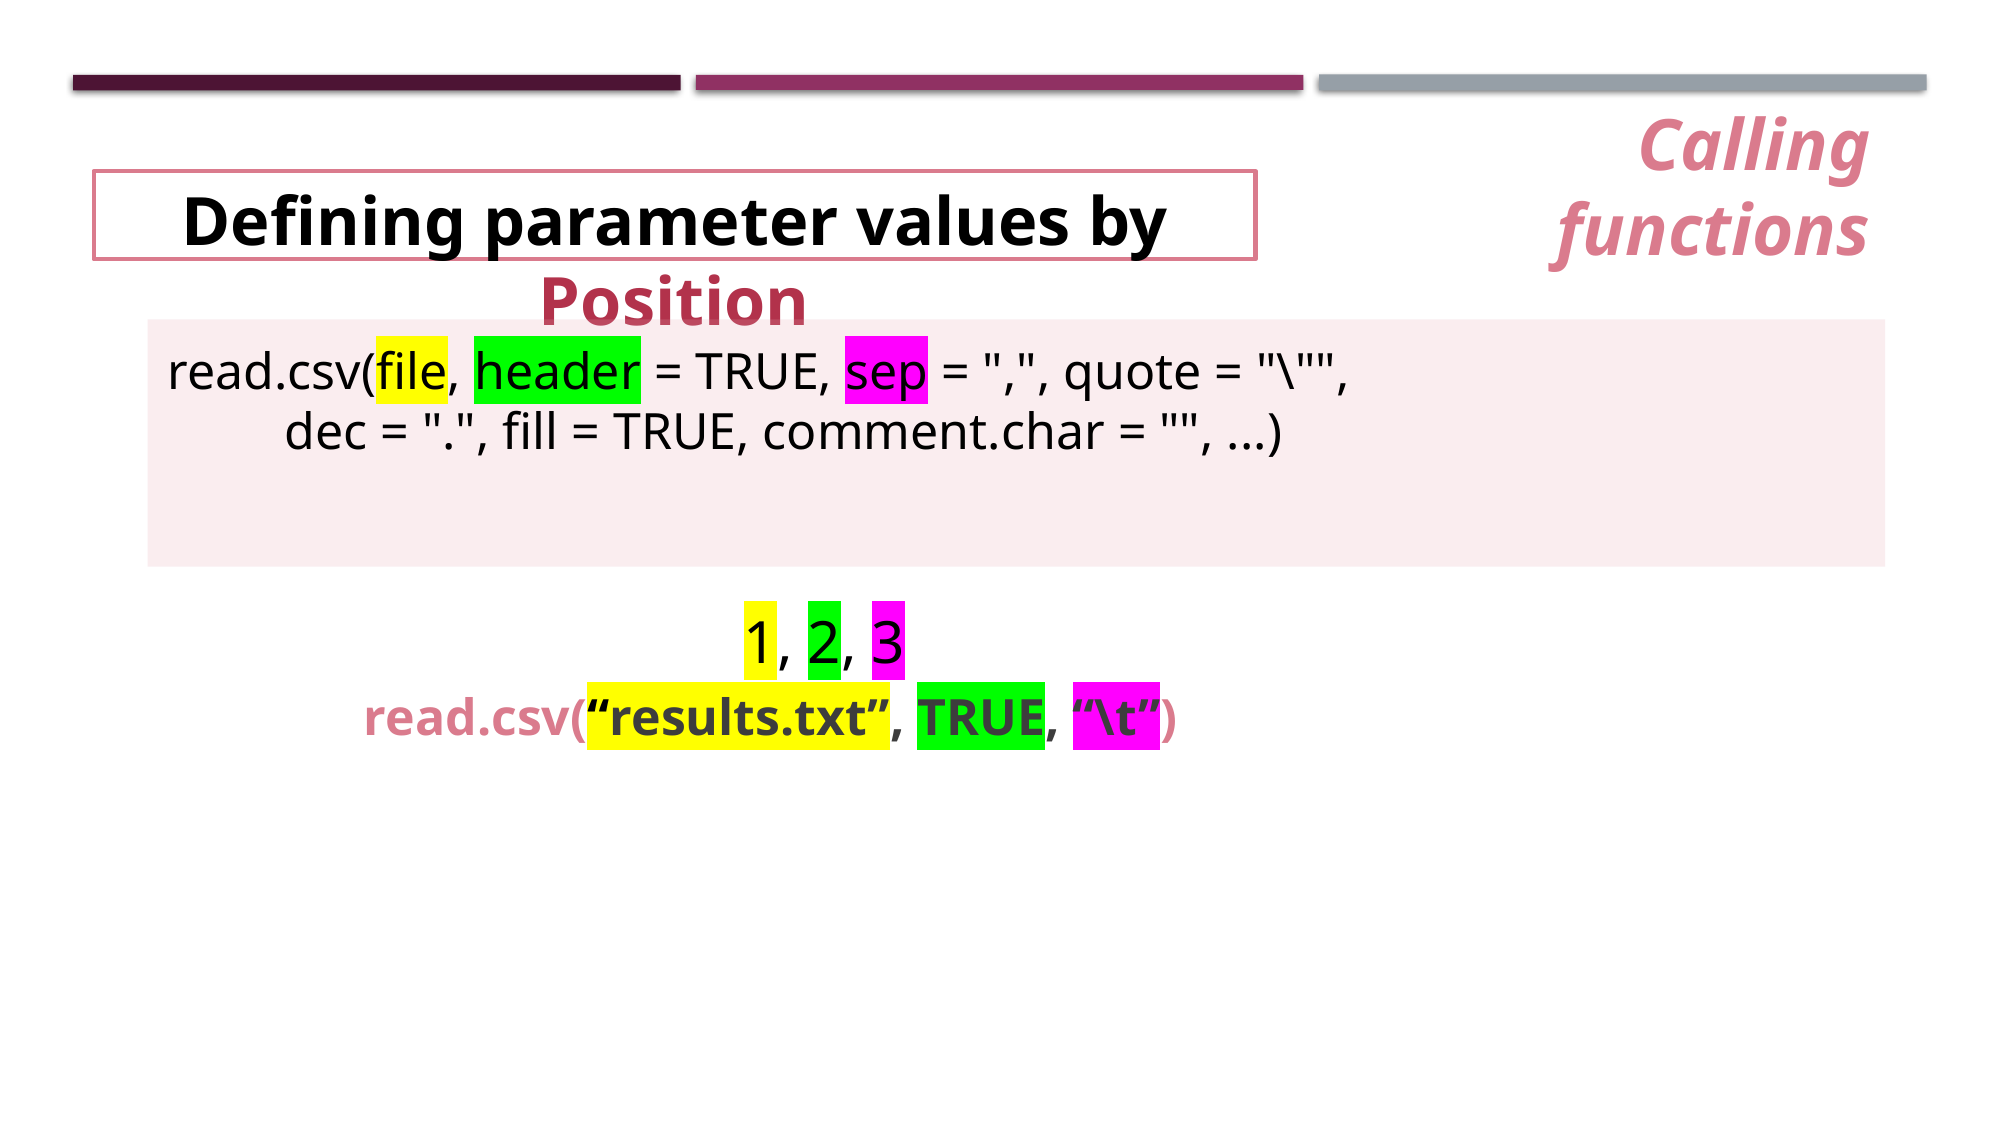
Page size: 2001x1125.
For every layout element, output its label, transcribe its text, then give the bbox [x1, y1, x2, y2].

text_box read.csv(file, header = TRUE, sep = ",", quote = "\"", dec = ".", fill = TRUE, comment.char = "", ...) [147, 319, 1886, 567]
text_box Calling functions [1313, 92, 1886, 165]
text_box Defining parameter values by Position [93, 171, 1256, 260]
text_box read.csv(“results.txt”, TRUE, “\t”) [343, 665, 1581, 834]
text_box 1, 2, 3 [729, 597, 1224, 683]
